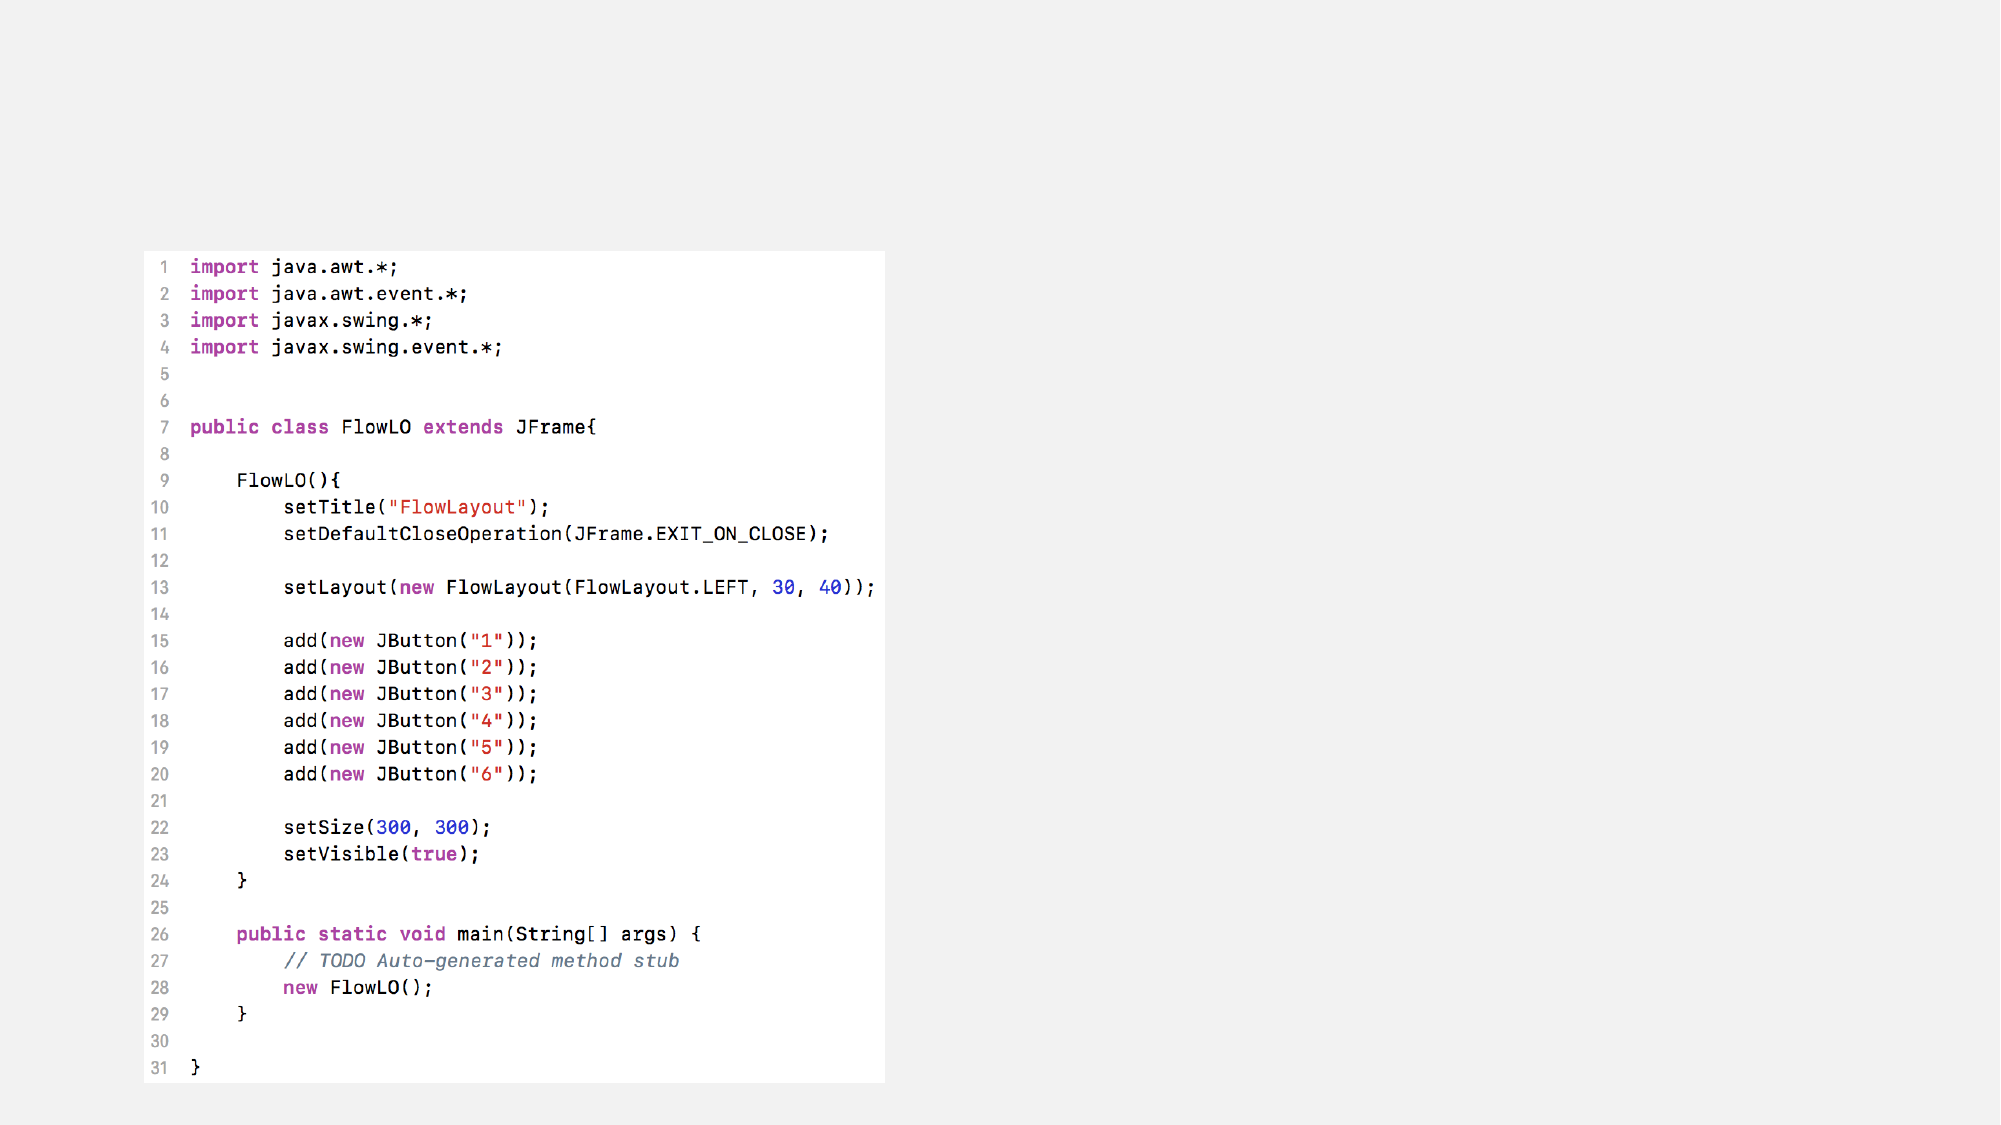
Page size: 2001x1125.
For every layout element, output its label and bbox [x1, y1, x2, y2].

picture [144, 251, 885, 1083]
